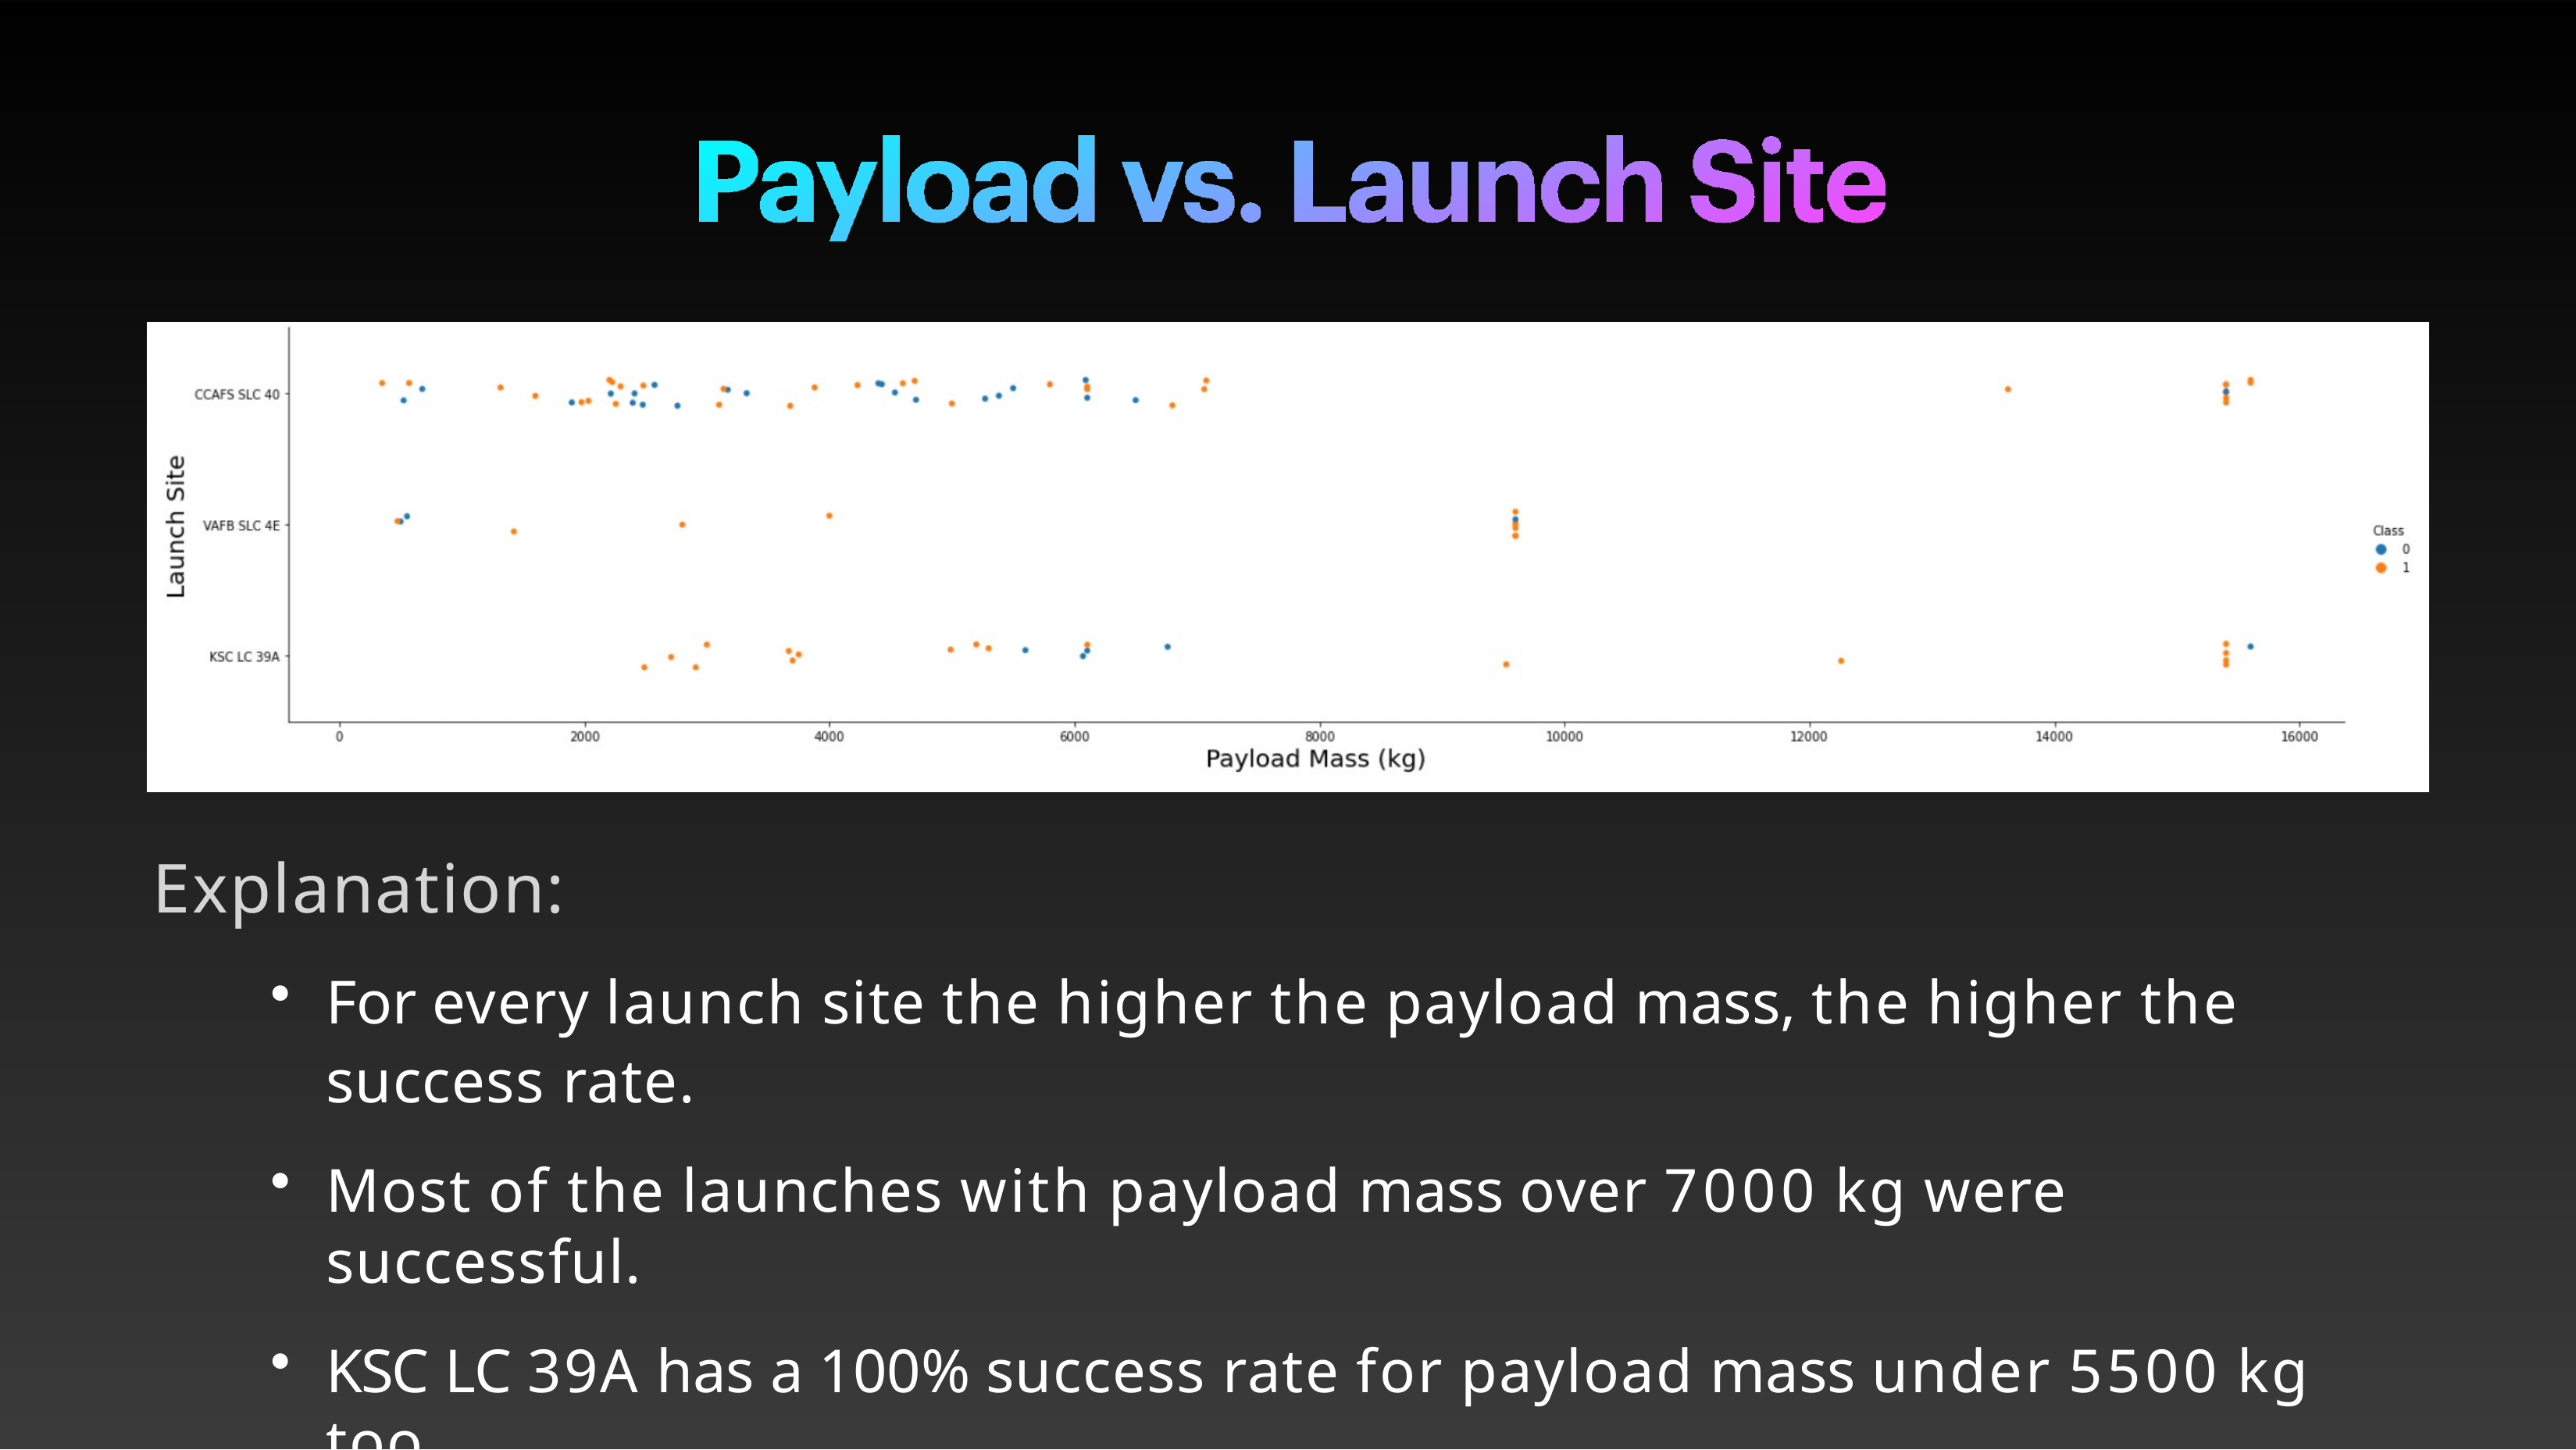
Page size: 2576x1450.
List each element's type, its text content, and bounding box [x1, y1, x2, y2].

picture [0, 0, 2576, 1449]
text_box Explanation: For every launch site the higher the payload mass, the higher the success rate. Most of the launches with payload mass over 7000 kg were successful. KSC LC 39A has a 100% success rate for payload mass under 5500 kg too. [151, 802, 2408, 1450]
